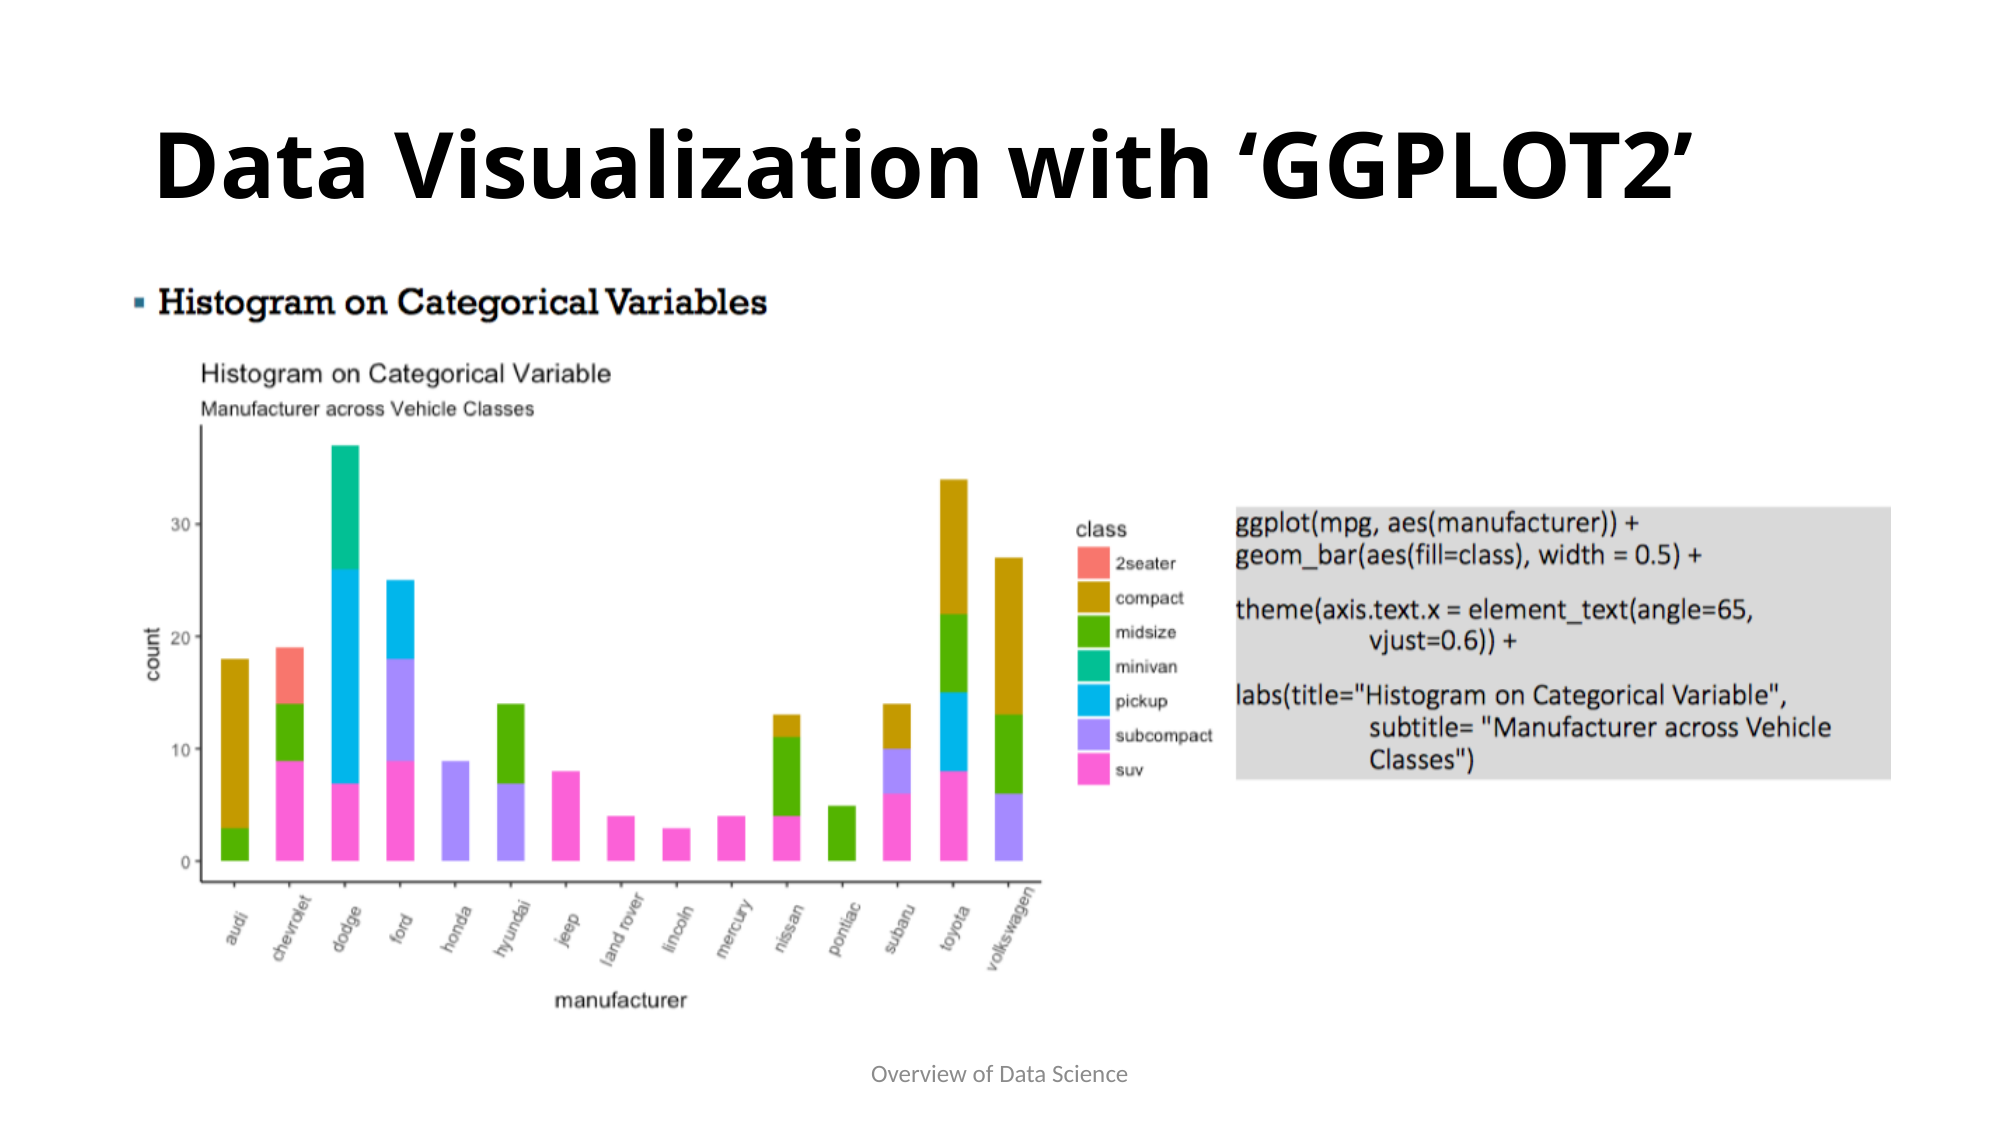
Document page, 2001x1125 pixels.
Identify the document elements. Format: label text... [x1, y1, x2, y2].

footer Overview of Data Science [662, 1043, 1338, 1103]
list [109, 260, 1891, 1043]
title Data Visualization with ‘GGPLOT2’ [137, 59, 1863, 260]
